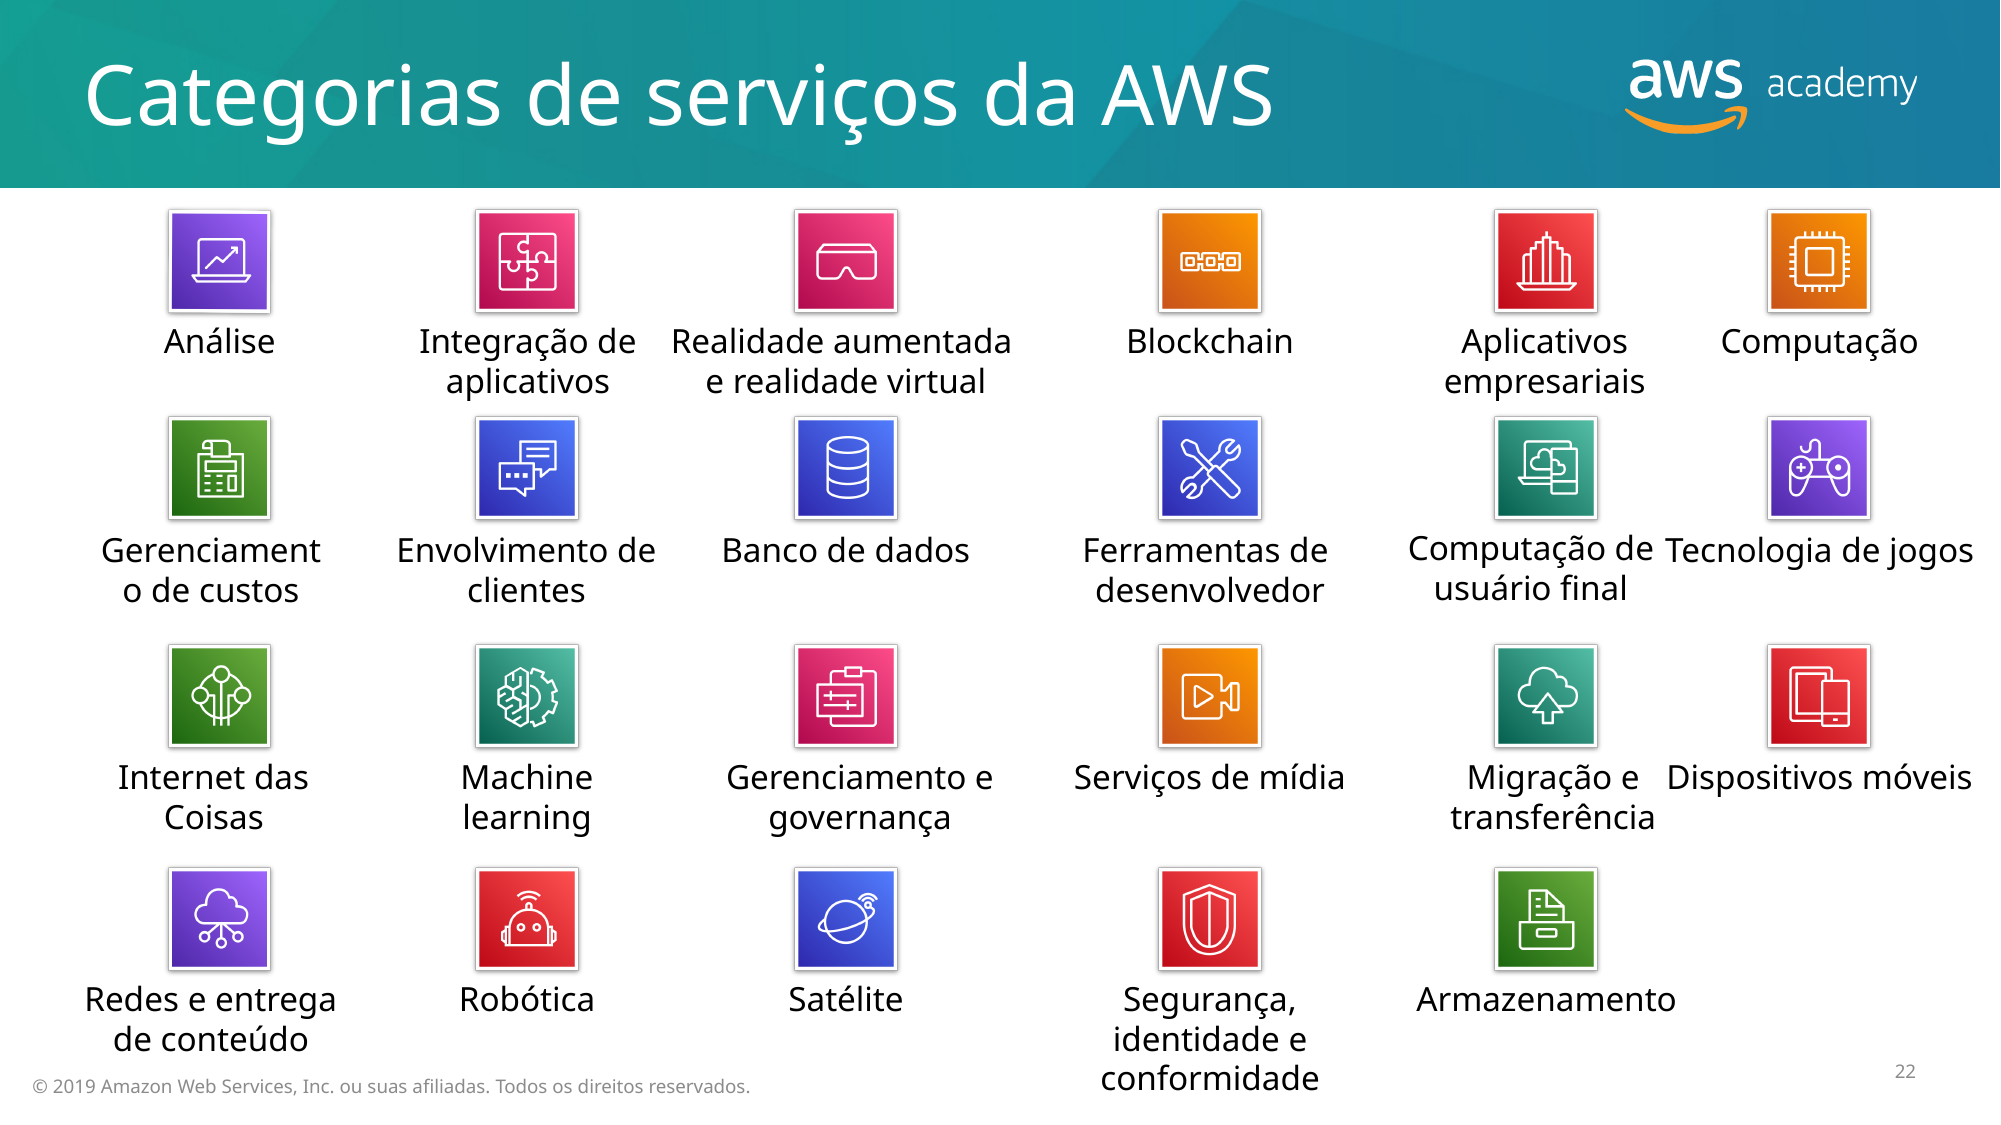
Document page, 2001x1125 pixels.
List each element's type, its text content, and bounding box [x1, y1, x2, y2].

picture [0, 0, 2000, 188]
footer © 2019 Amazon Web Services, Inc. ou suas afiliadas. Todos os direitos reservados. [17, 1056, 786, 1116]
title Categorias de serviços da AWS [68, 59, 1551, 138]
slide_number 22 [1481, 1042, 1932, 1103]
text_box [68, 201, 1919, 1067]
